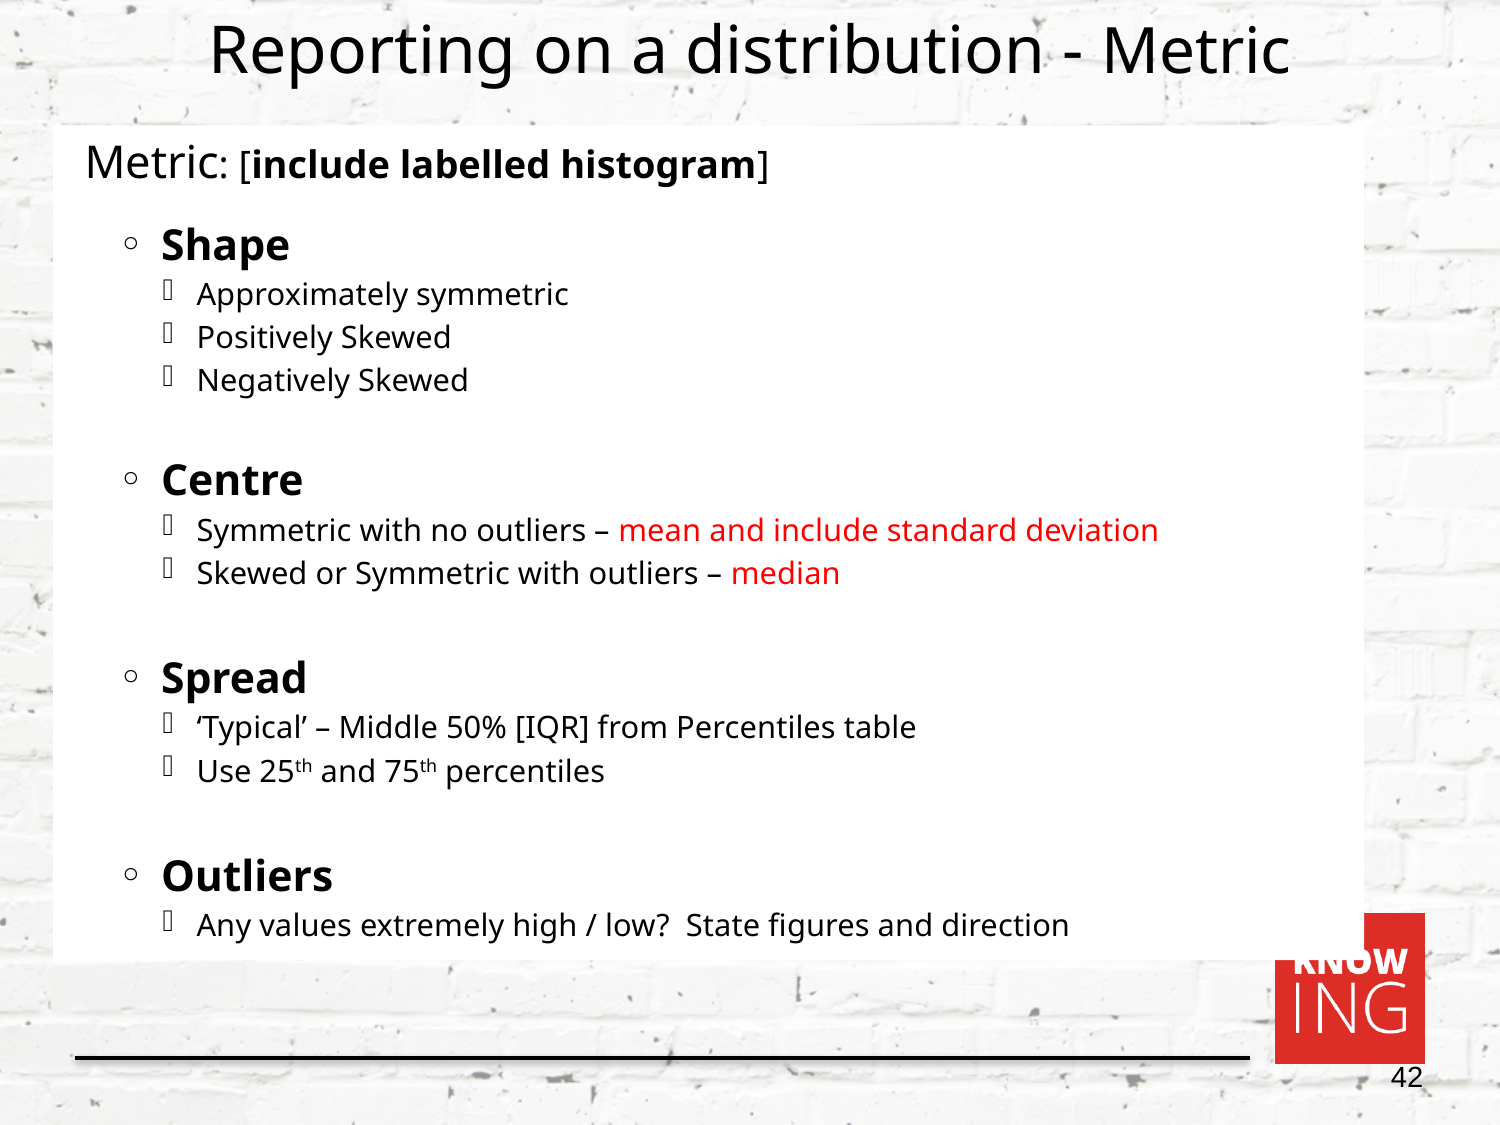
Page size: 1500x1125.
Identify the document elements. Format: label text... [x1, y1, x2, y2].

slide_number 42 [1376, 1051, 1500, 1112]
list Metric: [include labelled histogram] Shape Approximately symmetric Positively Skewed Negatively Skewed Centre Symmetric with no outliers – mean and include standard deviation Skewed or Symmetric with outliers – median Spread ‘Typical’ – Middle 50% [IQR] from Percentiles table Use 25th and 75th percentiles Outliers Any values extremely high / low? State figures and direction [53, 125, 1365, 961]
text_box Additional information about variance and standard deviations … [74, 1060, 1250, 1067]
text_box Mean=34 Standard Dev=0 [0, 95, 1500, 1125]
picture [1275, 913, 1425, 1064]
title Reporting on a distribution - Metric [0, 0, 1500, 95]
